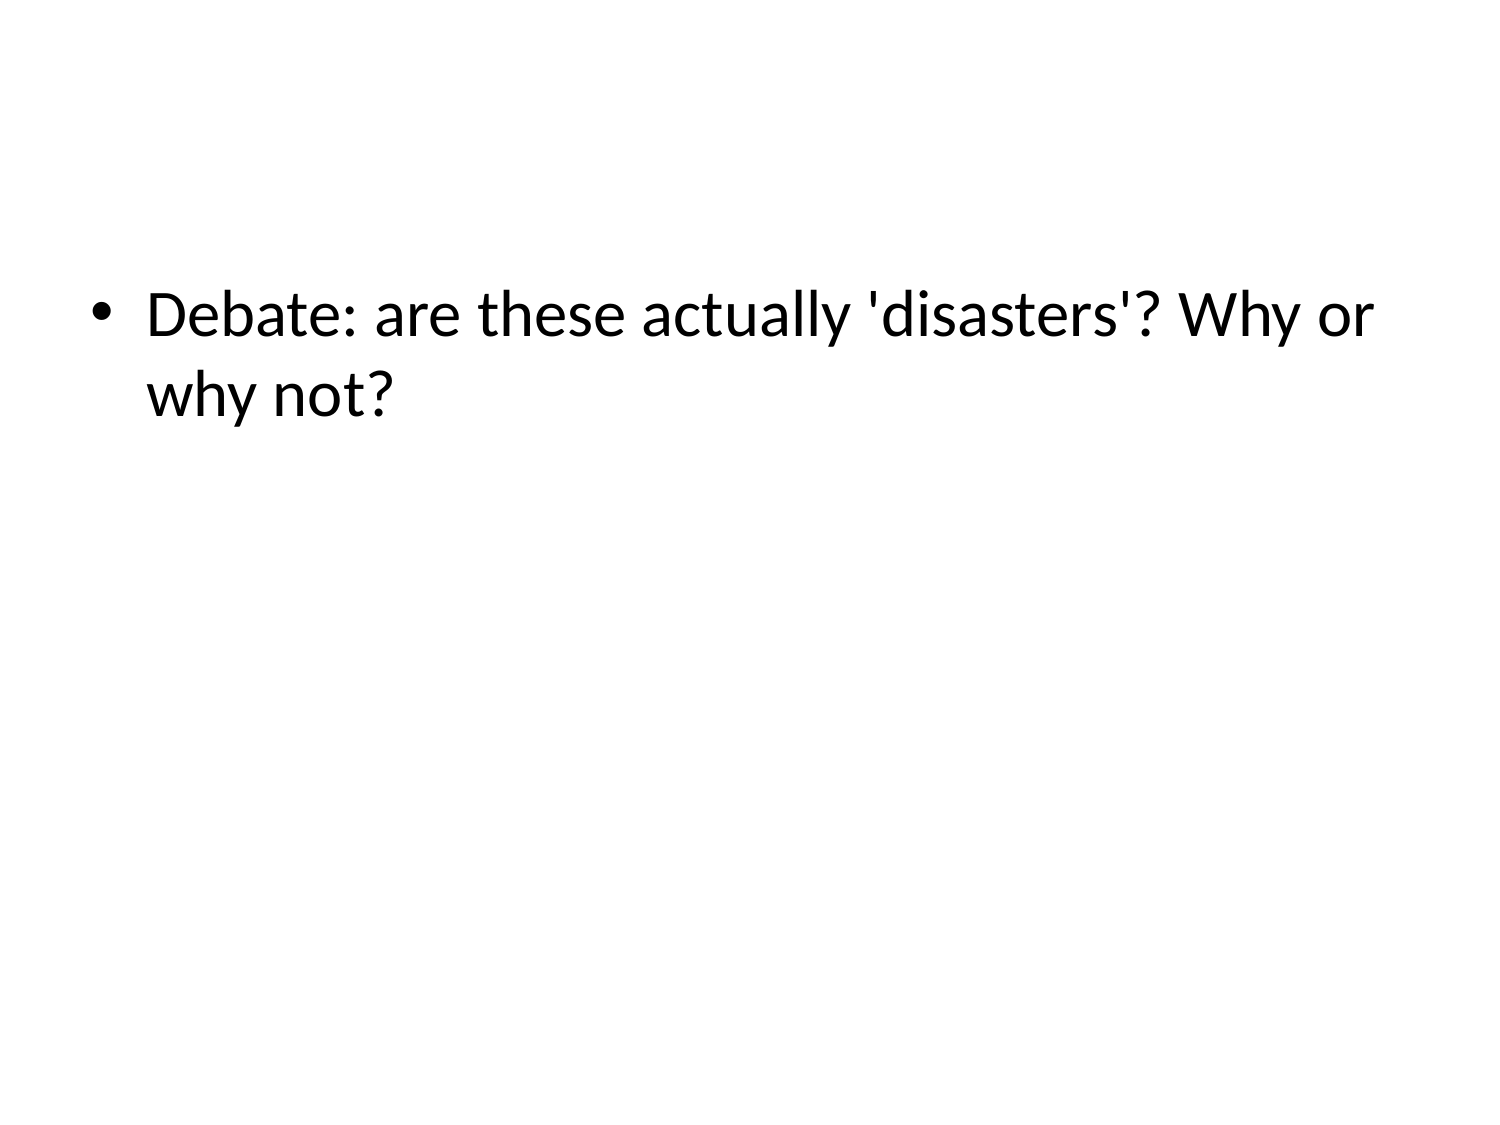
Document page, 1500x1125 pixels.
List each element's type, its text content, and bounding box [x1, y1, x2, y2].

list Debate: are these actually 'disasters'? Why or why not? [75, 262, 1425, 1005]
